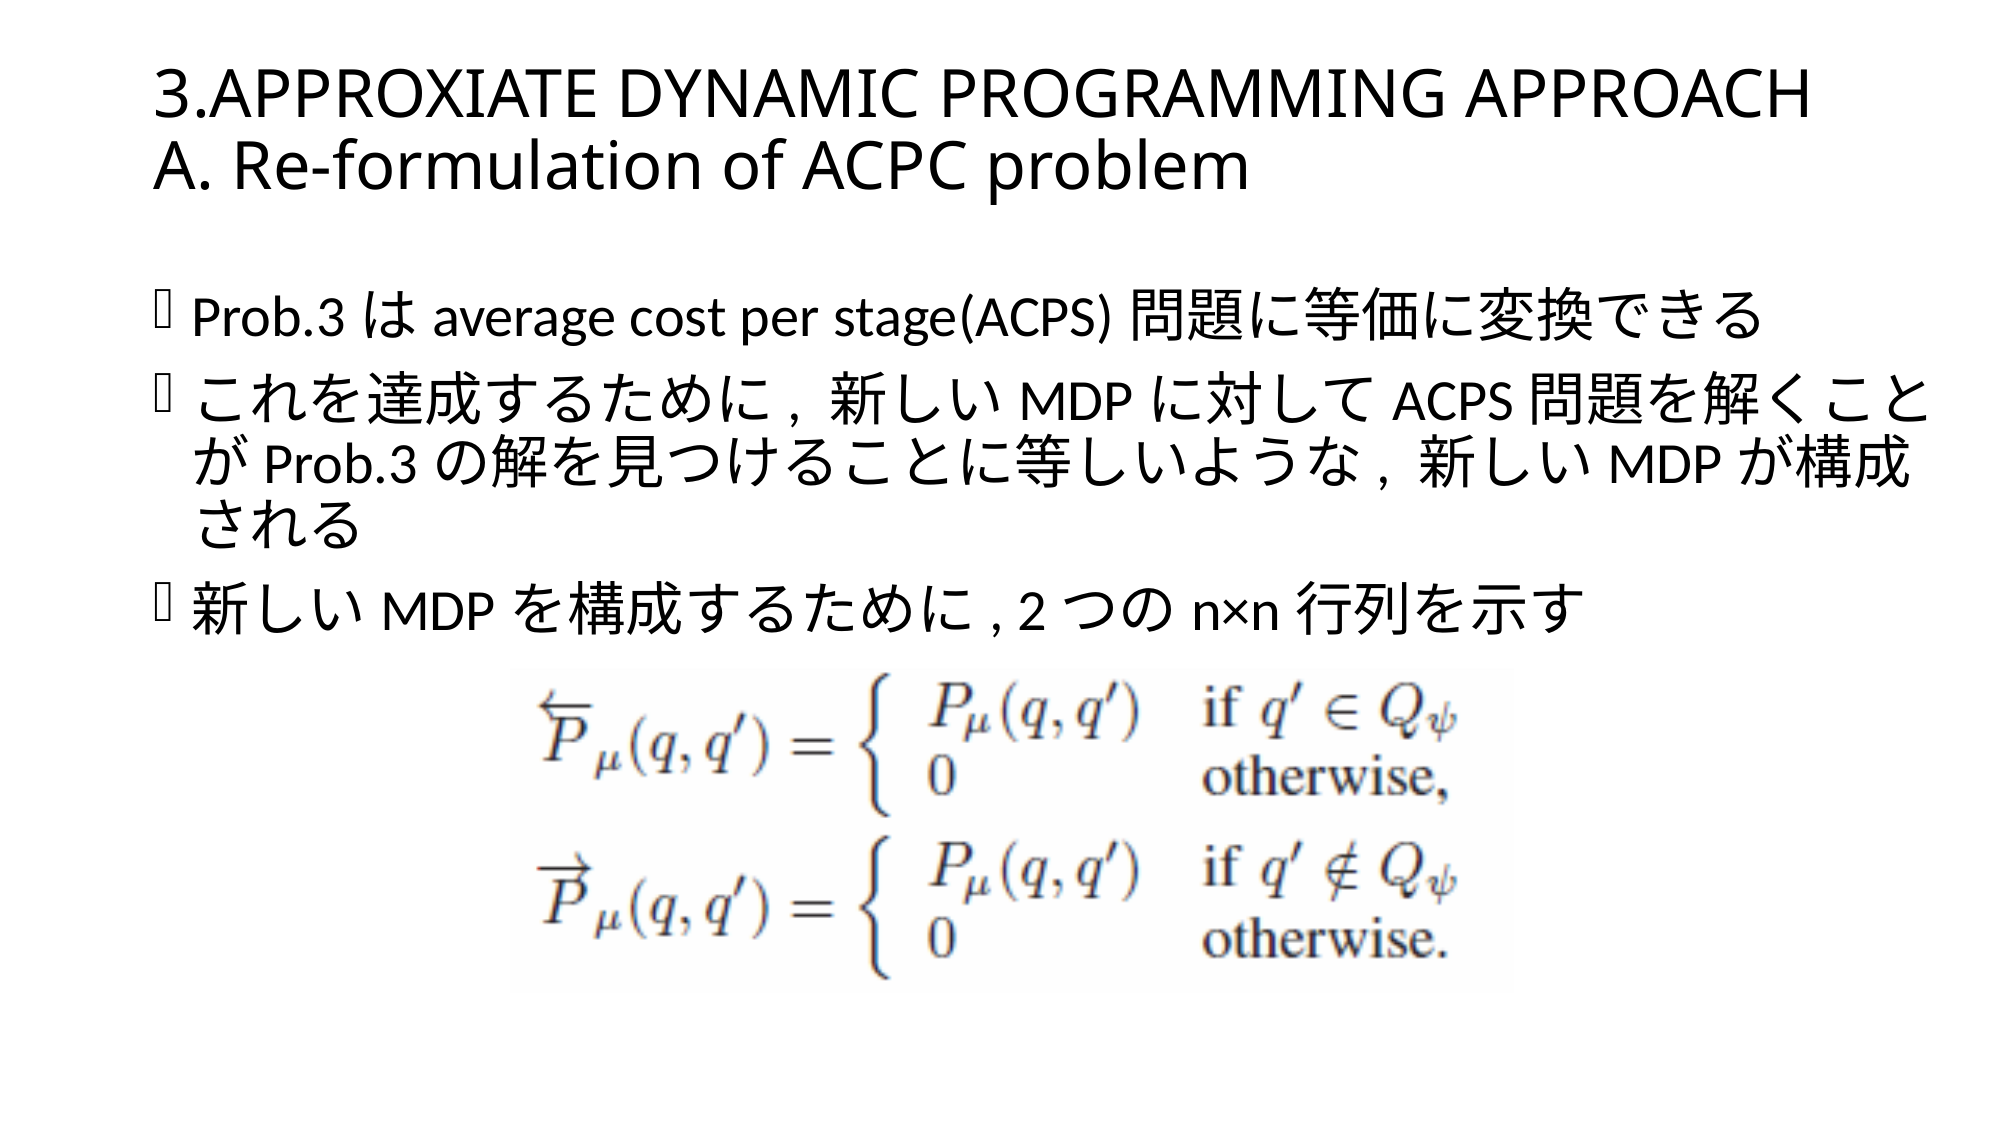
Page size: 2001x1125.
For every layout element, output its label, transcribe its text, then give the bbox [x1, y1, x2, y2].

title 3.APPROXIATE DYNAMIC PROGRAMMING APPROACH A. Re-formulation of ACPC problem [138, 23, 1864, 241]
list Prob.3はaverage cost per stage(ACPS)問題に等価に変換できる これを達成するために, 新しいMDPに対してACPS問題を解くことがProb.3の解を見つけることに等しいような, 新しいMDPが構成される 新しいMDPを構成するために, 2つのn×n行列を示す [138, 279, 1969, 993]
picture [510, 668, 1514, 993]
